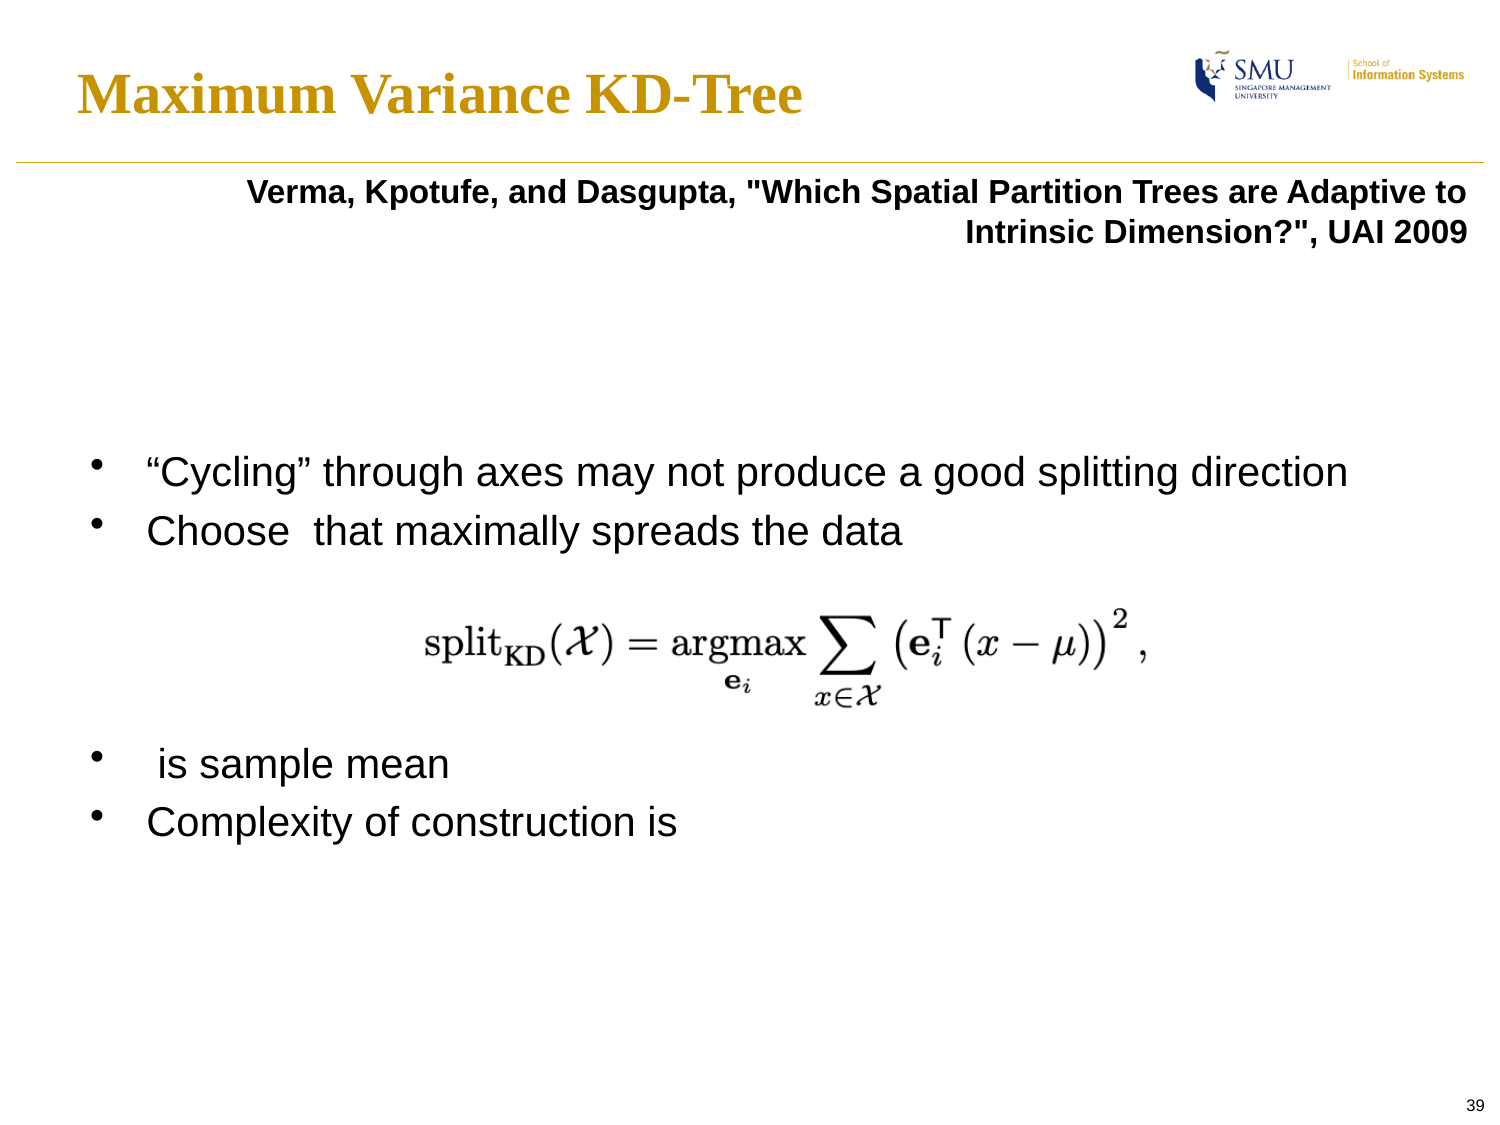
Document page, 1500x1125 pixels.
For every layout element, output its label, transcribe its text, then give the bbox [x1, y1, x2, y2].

picture [387, 585, 1186, 719]
text_box Verma, Kpotufe, and Dasgupta, "Which Spatial Partition Trees are Adaptive to Intrinsic Dimension?", UAI 2009 [170, 162, 1484, 258]
title Maximum Variance KD-Tree [62, 47, 1138, 133]
picture [1175, 29, 1484, 122]
slide_number 39 [1287, 1087, 1500, 1125]
